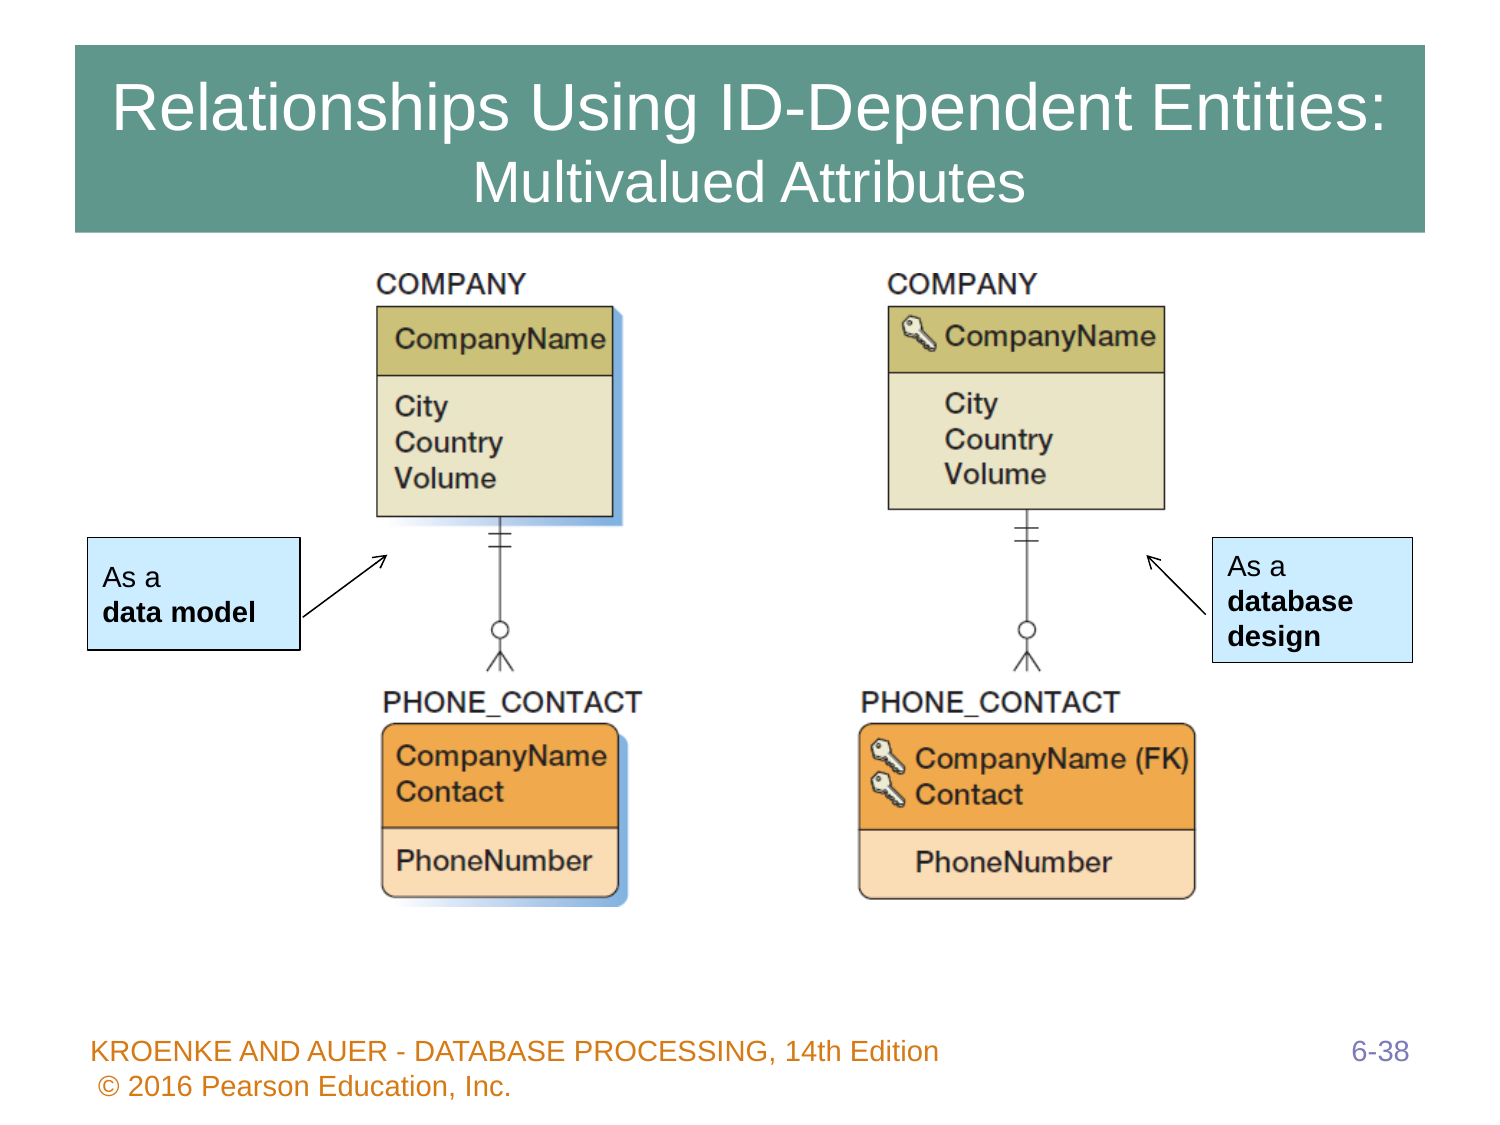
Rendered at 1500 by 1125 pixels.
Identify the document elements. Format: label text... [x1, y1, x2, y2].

text_box As a data model [85, 535, 369, 652]
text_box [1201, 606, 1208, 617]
text_box As a database design [1210, 535, 1415, 665]
picture [374, 273, 1197, 908]
slide_number 6-38 [1074, 1024, 1426, 1103]
footer KROENKE AND AUER - DATABASE PROCESSING, 14th Edition © 2016 Pearson Education, Inc. [74, 1024, 963, 1104]
title Relationships Using ID-Dependent Entities: Multivalued Attributes [74, 44, 1426, 233]
